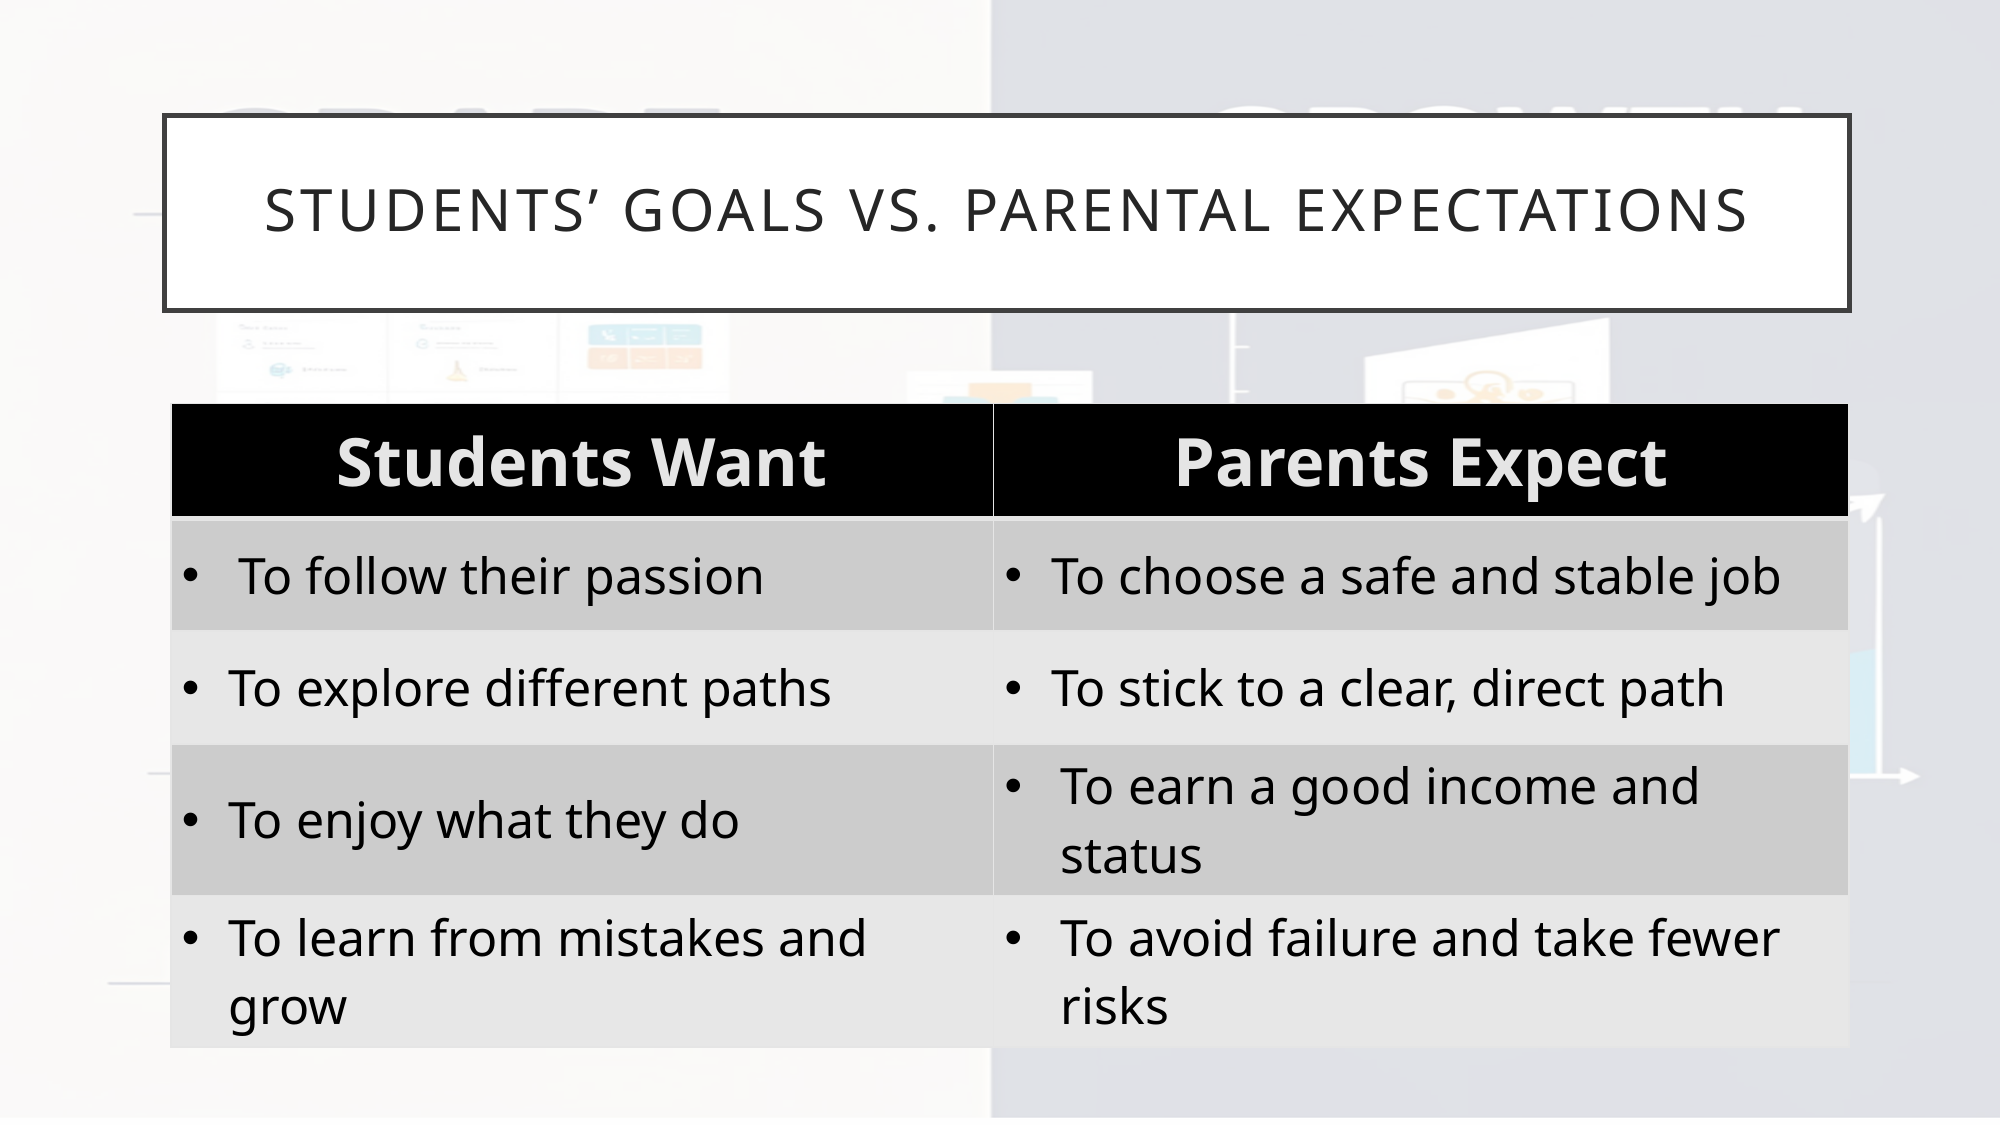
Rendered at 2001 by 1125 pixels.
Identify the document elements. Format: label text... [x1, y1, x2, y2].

title Students’ Goals vs. Parental Expectations [162, 113, 1852, 313]
table_cell To learn from mistakes and grow [172, 896, 993, 1046]
table_header Students Want [172, 404, 993, 516]
table_header Parents Expect [994, 404, 1848, 516]
table_cell To avoid failure and take fewer risks [994, 896, 1848, 1046]
table_cell To explore different paths [172, 632, 993, 743]
table_cell To stick to a clear, direct path [994, 632, 1848, 743]
table_cell To enjoy what they do [172, 745, 993, 895]
table_cell To earn a good income and status [994, 745, 1848, 895]
table_cell To follow their passion [172, 521, 993, 630]
table_cell To choose a safe and stable job [994, 521, 1848, 630]
